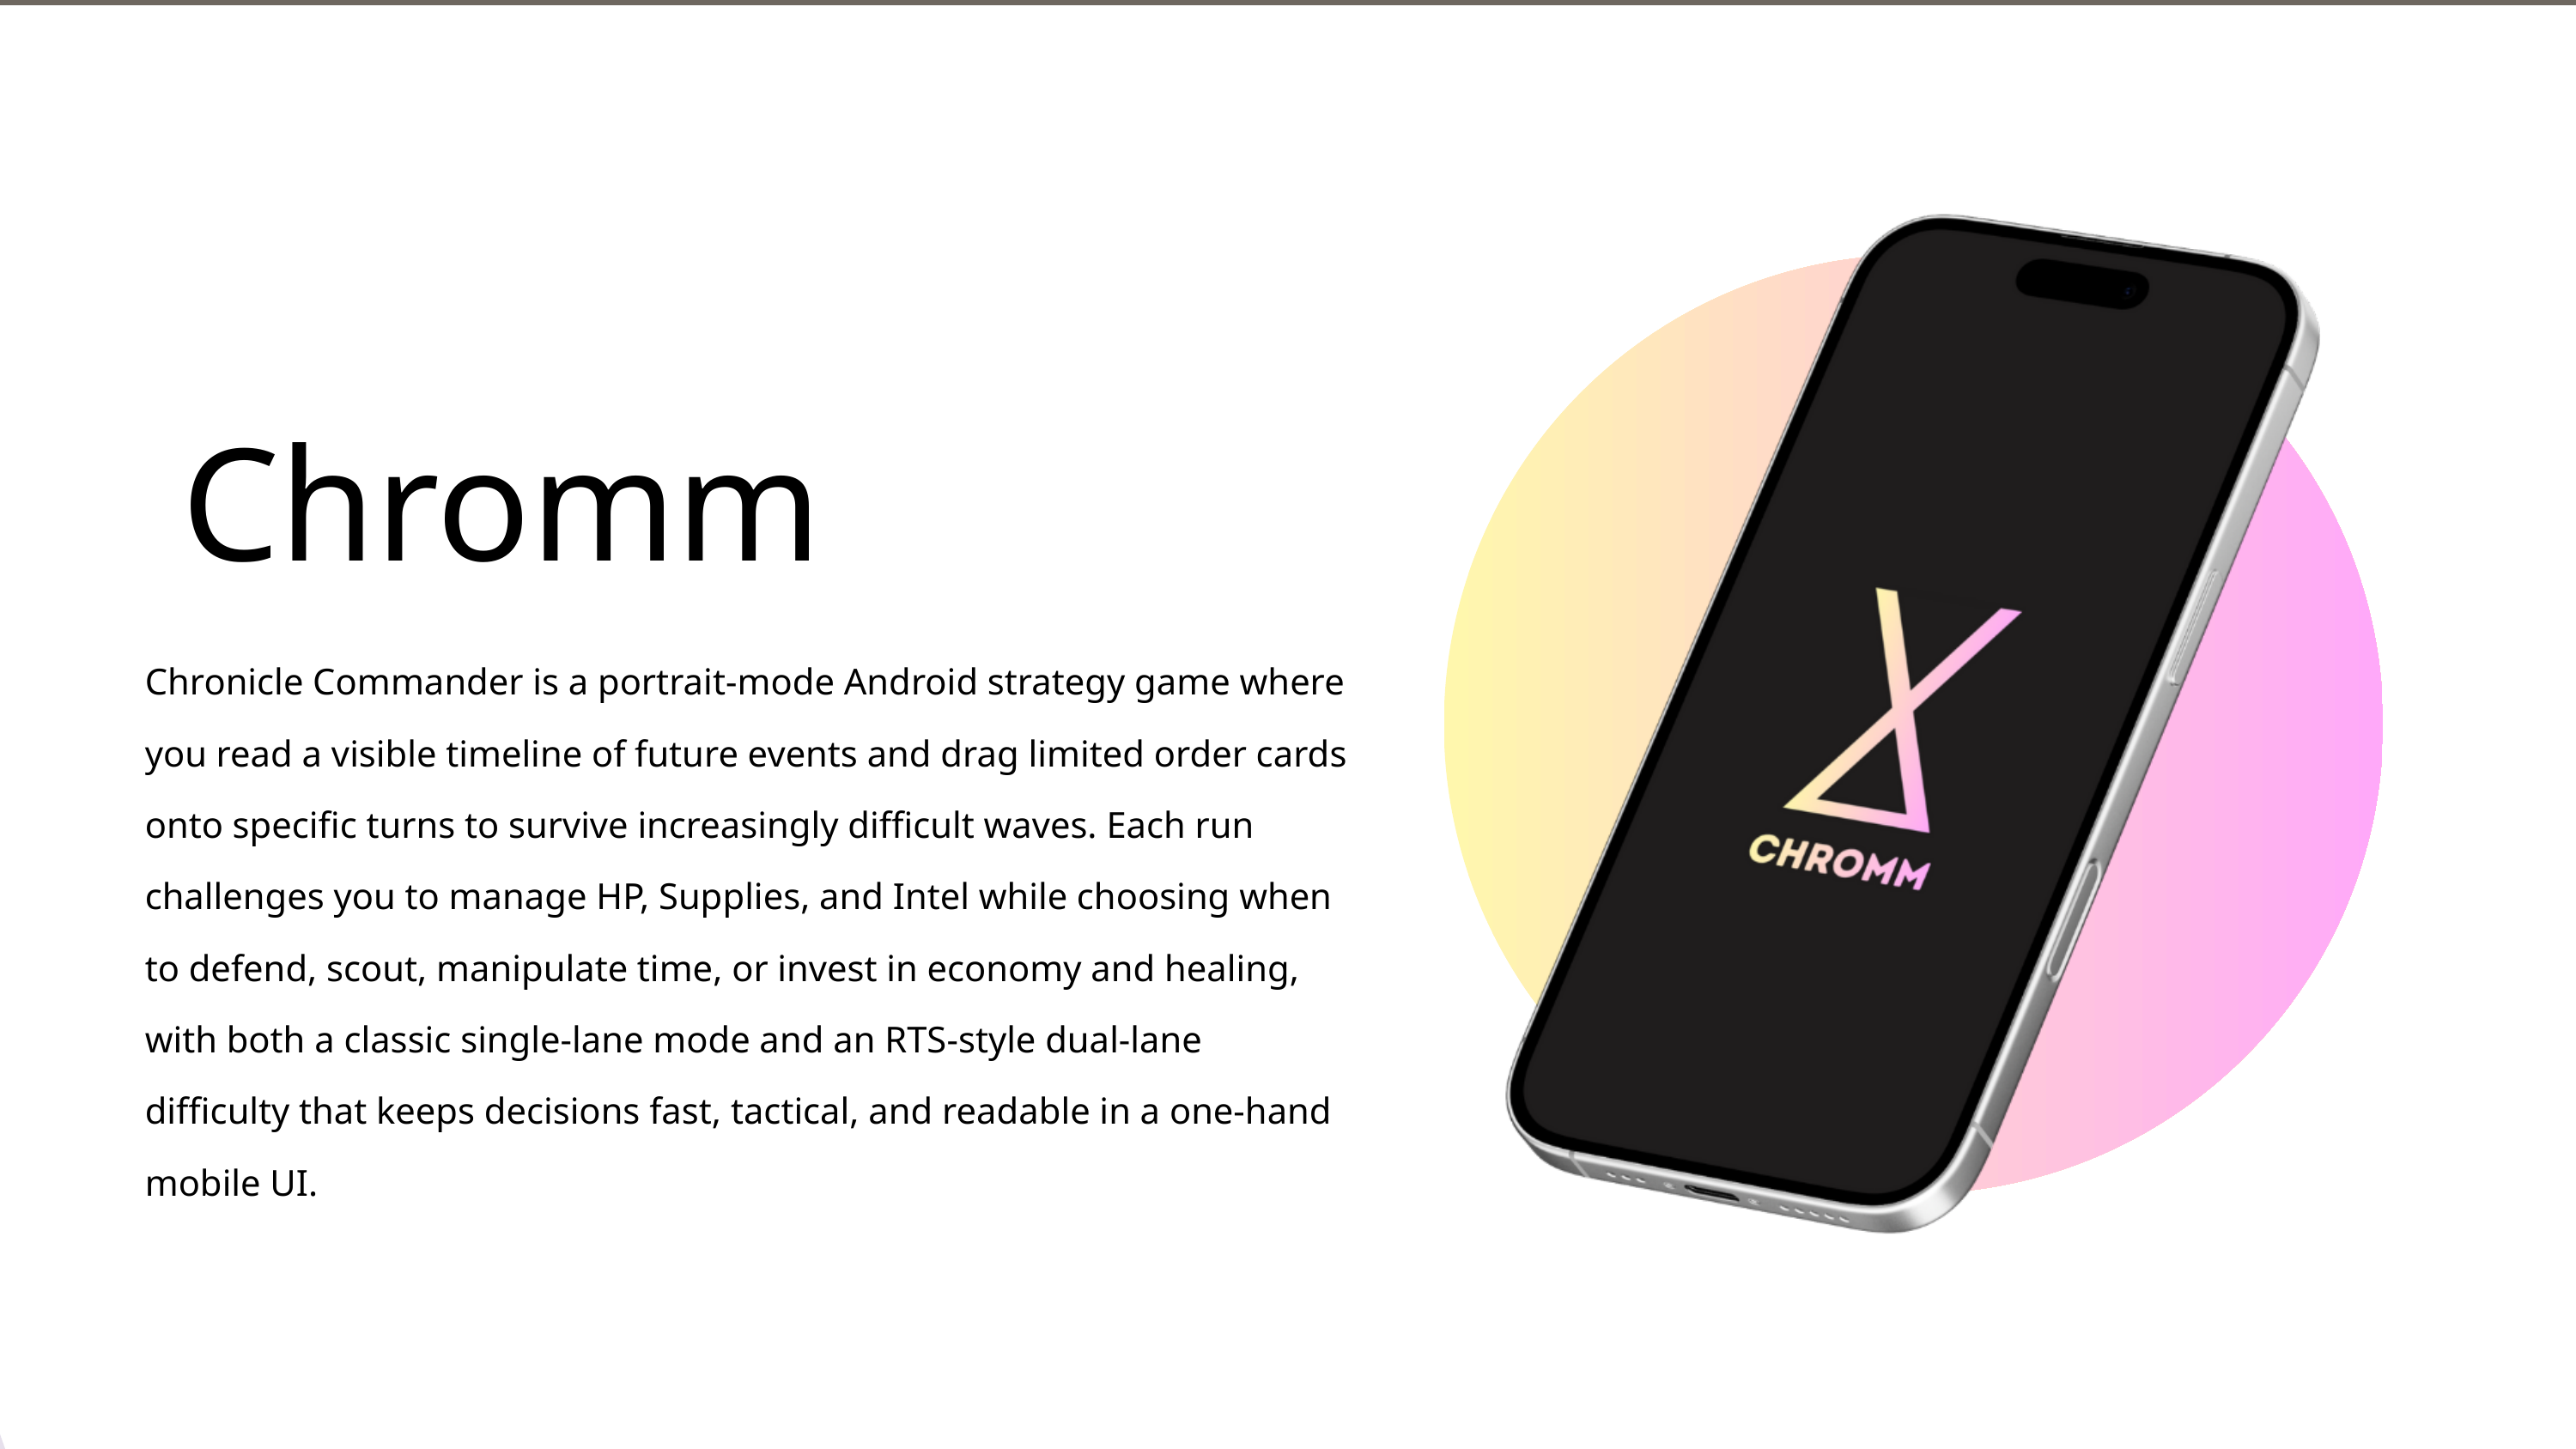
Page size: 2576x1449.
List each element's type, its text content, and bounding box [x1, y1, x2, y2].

text_box [0, 1428, 7, 1449]
text_box Chronicle Commander is a portrait‑mode Android strategy game where you read a visible timeline of future events and drag limited order cards onto specific turns to survive increasingly difficult waves. Each run challenges you to manage HP, Supplies, and Intel while choosing when to defend, scout, manipulate time, or invest in economy and healing, with both a classic single‑lane mode and an RTS‑style dual‑lane difficulty that keeps decisions fast, tactical, and readable in a one‑hand mobile UI. [144, 630, 1354, 1203]
picture [1403, 112, 2424, 1336]
text_box Chromm [144, 374, 859, 592]
text_box [0, 0, 2576, 7]
